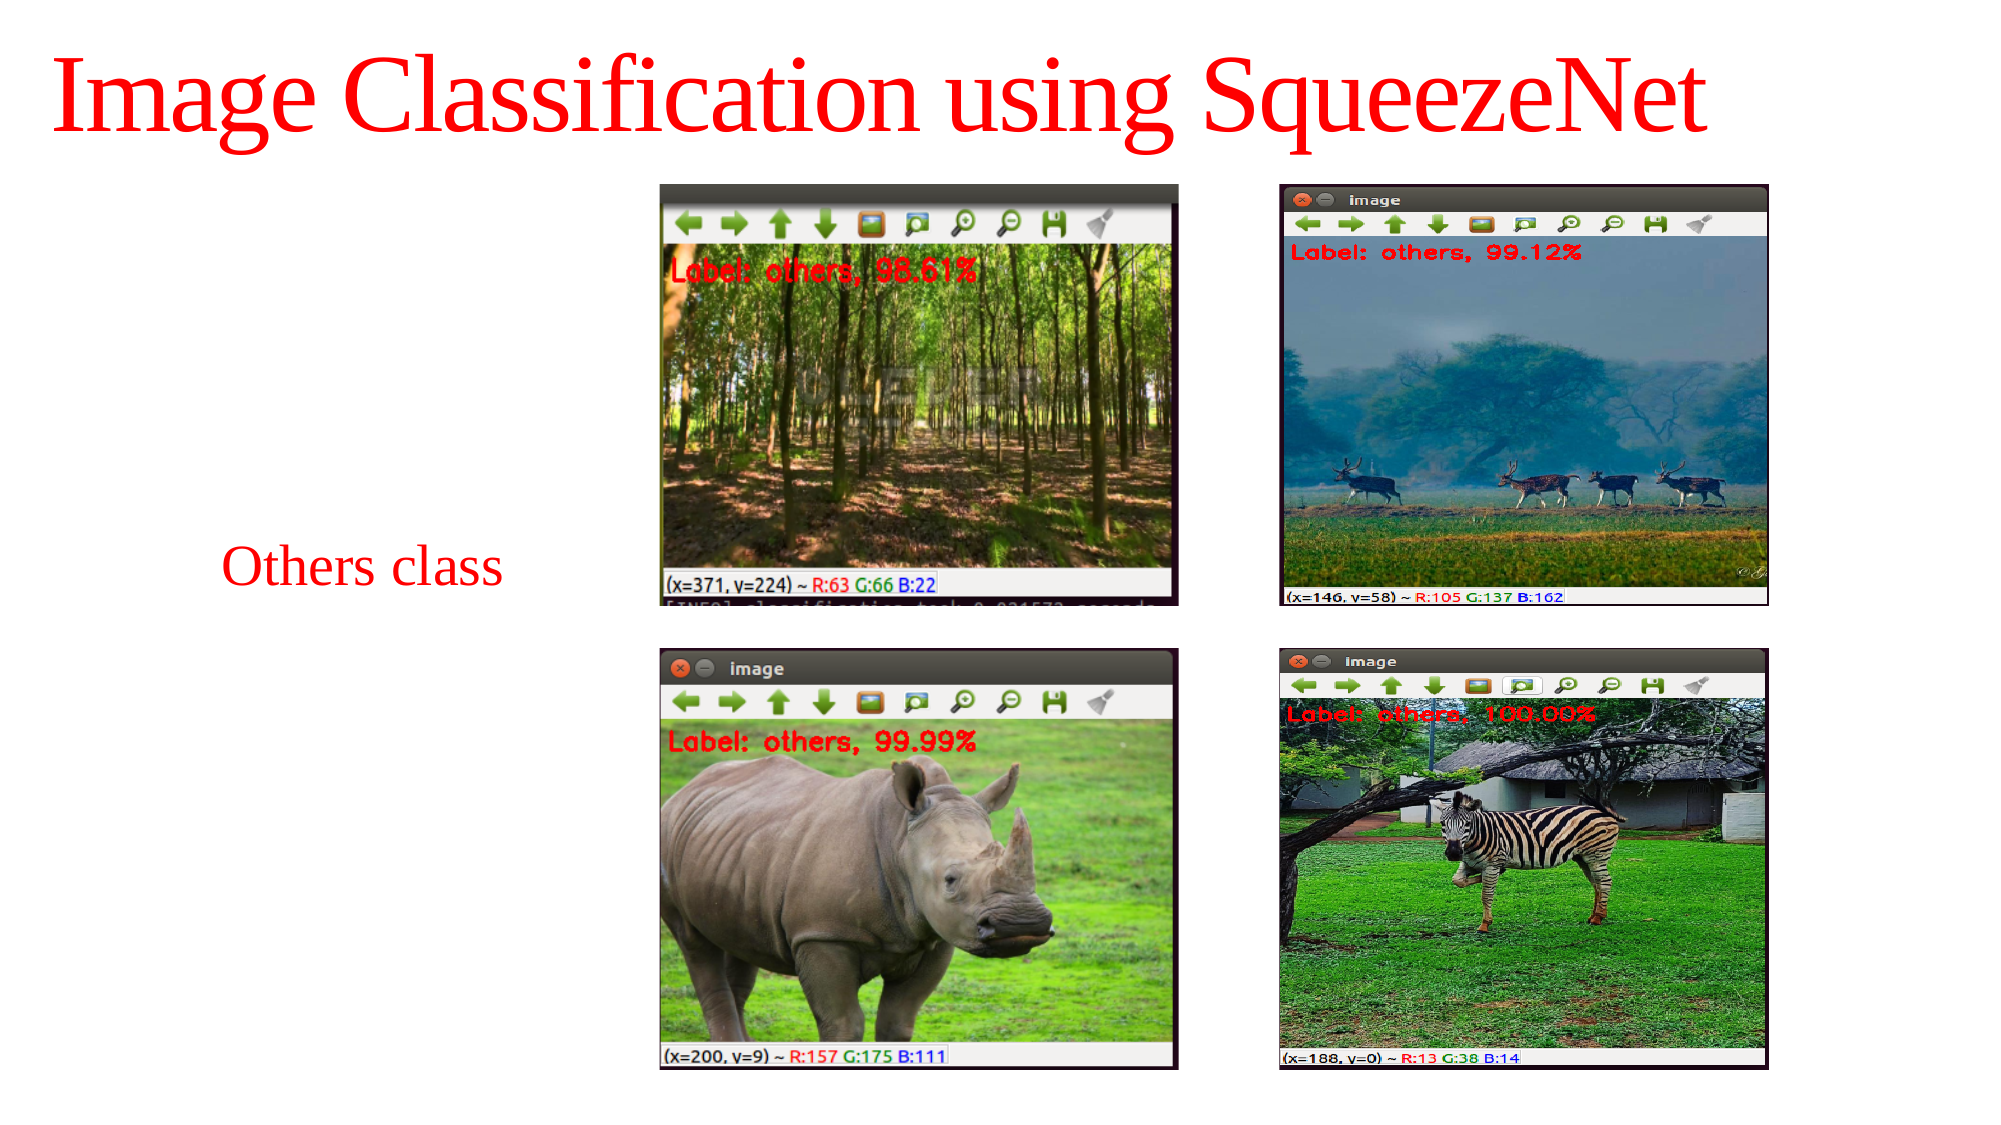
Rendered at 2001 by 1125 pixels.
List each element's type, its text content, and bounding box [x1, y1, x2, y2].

text_box Others class [206, 519, 520, 605]
title Image Classification using SqueezeNet [35, 32, 1803, 163]
picture [1278, 183, 1770, 606]
picture [659, 183, 1179, 606]
picture [1278, 647, 1770, 1070]
picture [659, 647, 1179, 1070]
